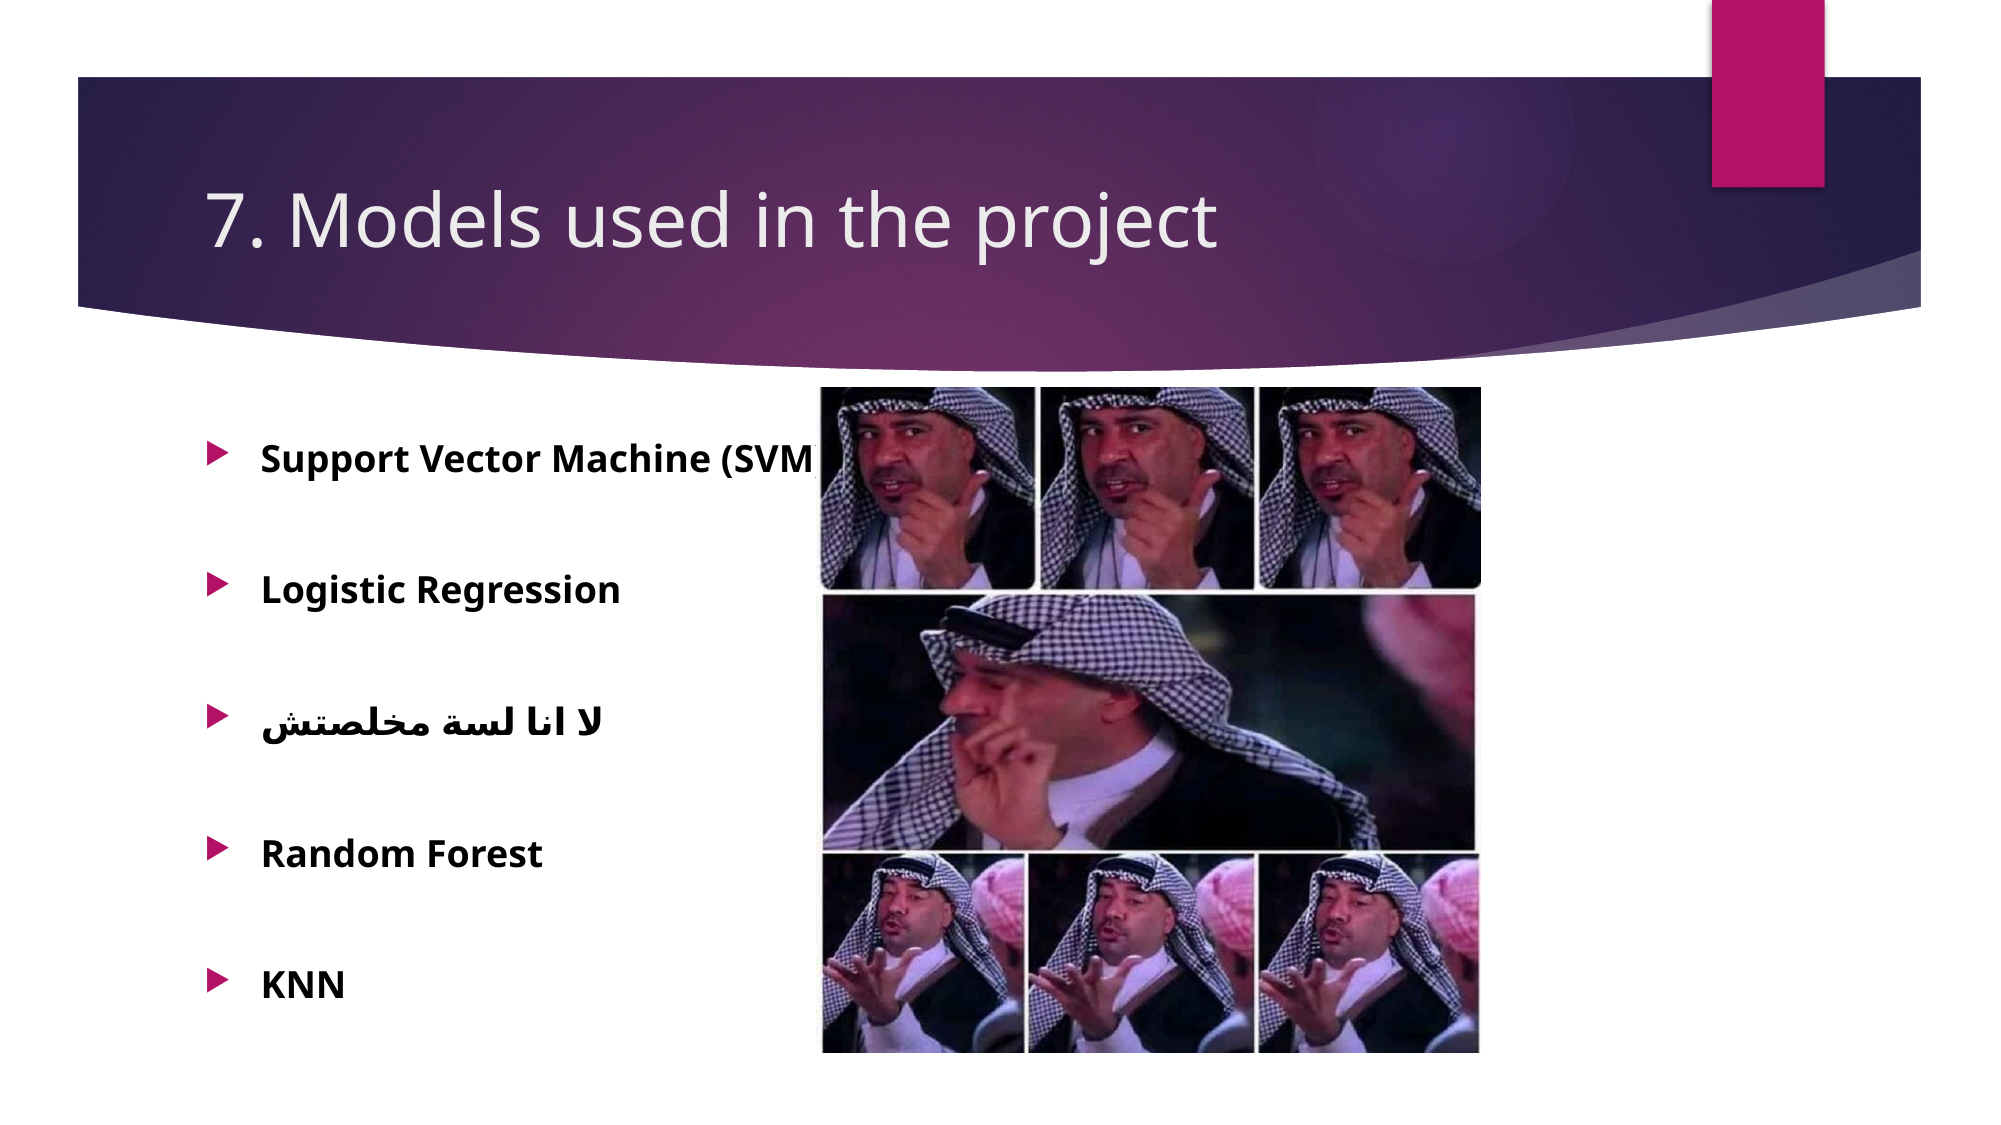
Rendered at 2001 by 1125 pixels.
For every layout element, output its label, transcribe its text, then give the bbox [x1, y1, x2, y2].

title 7. Models used in the project [189, 159, 1627, 276]
list Support Vector Machine (SVM) Logistic Regression لا انا لسة مخلصتش Random Forest KNN [189, 427, 1638, 1075]
picture [815, 387, 1481, 1053]
